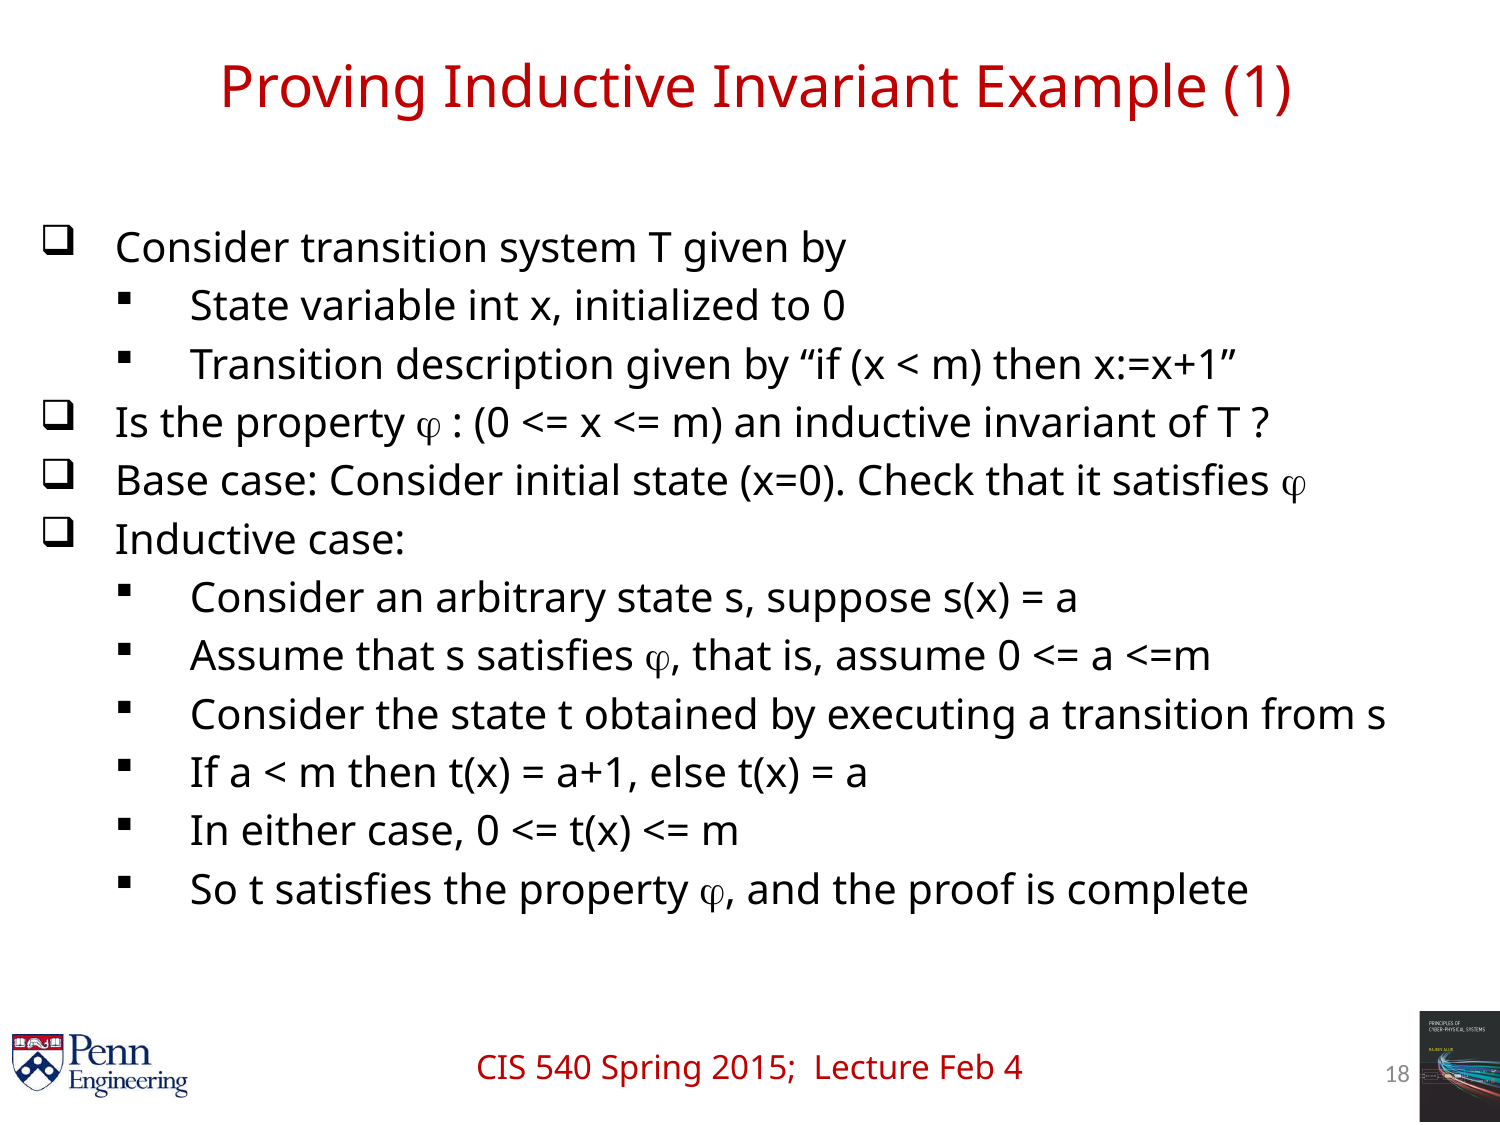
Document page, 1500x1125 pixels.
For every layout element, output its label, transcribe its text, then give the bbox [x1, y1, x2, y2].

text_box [0, 1007, 1500, 1125]
title Proving Inductive Invariant Example (1) [112, 24, 1400, 143]
text_box Consider transition system T given by State variable int x, initialized to 0 Transition description given by “if (x < m) then x:=x+1” Is the property j : (0 <= x <= m) an inductive invariant of T ? Base case: Consider initial state (x=0). Check that it satisfies j Inductive case: Consider an arbitrary state s, suppose s(x) = a Assume that s satisfies j, that is, assume 0 <= a <=m Consider the state t obtained by executing a transition from s If a < m then t(x) = a+1, else t(x) = a In either case, 0 <= t(x) <= m So t satisfies the property j, and the proof is complete [24, 149, 1500, 920]
